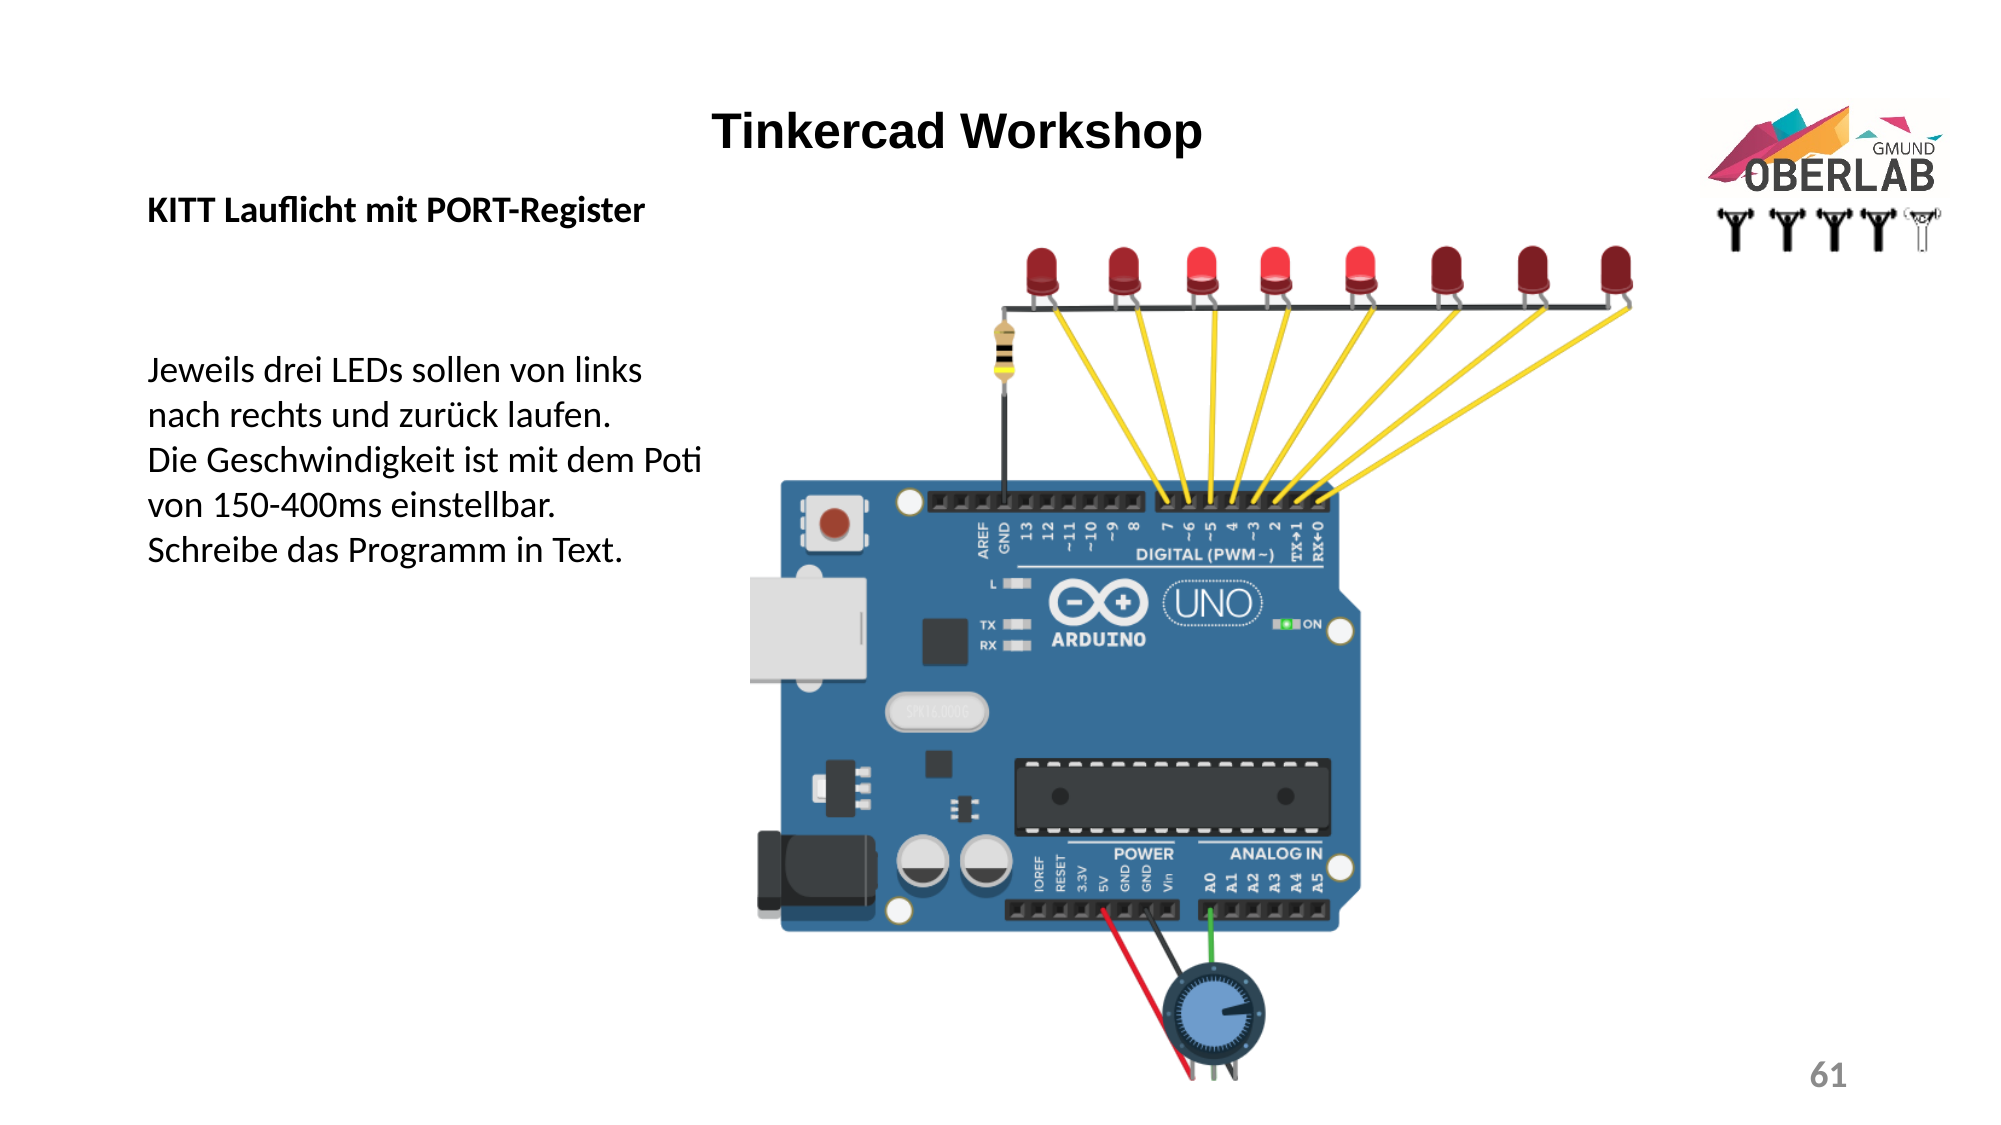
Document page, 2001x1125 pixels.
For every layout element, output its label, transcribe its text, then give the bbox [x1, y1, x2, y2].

picture [1714, 206, 1943, 255]
slide_number 61 [1412, 1042, 1863, 1103]
subtitle Tinkercad Workshop [214, 98, 1700, 177]
picture [750, 230, 1679, 1099]
text_box Jeweils drei LEDs sollen von links nach rechts und zurück laufen. Die Geschwindigkeit ist mit dem Poti von 150-400ms einstellbar. Schreibe das Programm in Text. [132, 337, 750, 578]
text_box KITT Lauflicht mit PORT-Register [132, 177, 1921, 238]
picture [1700, 98, 1950, 198]
